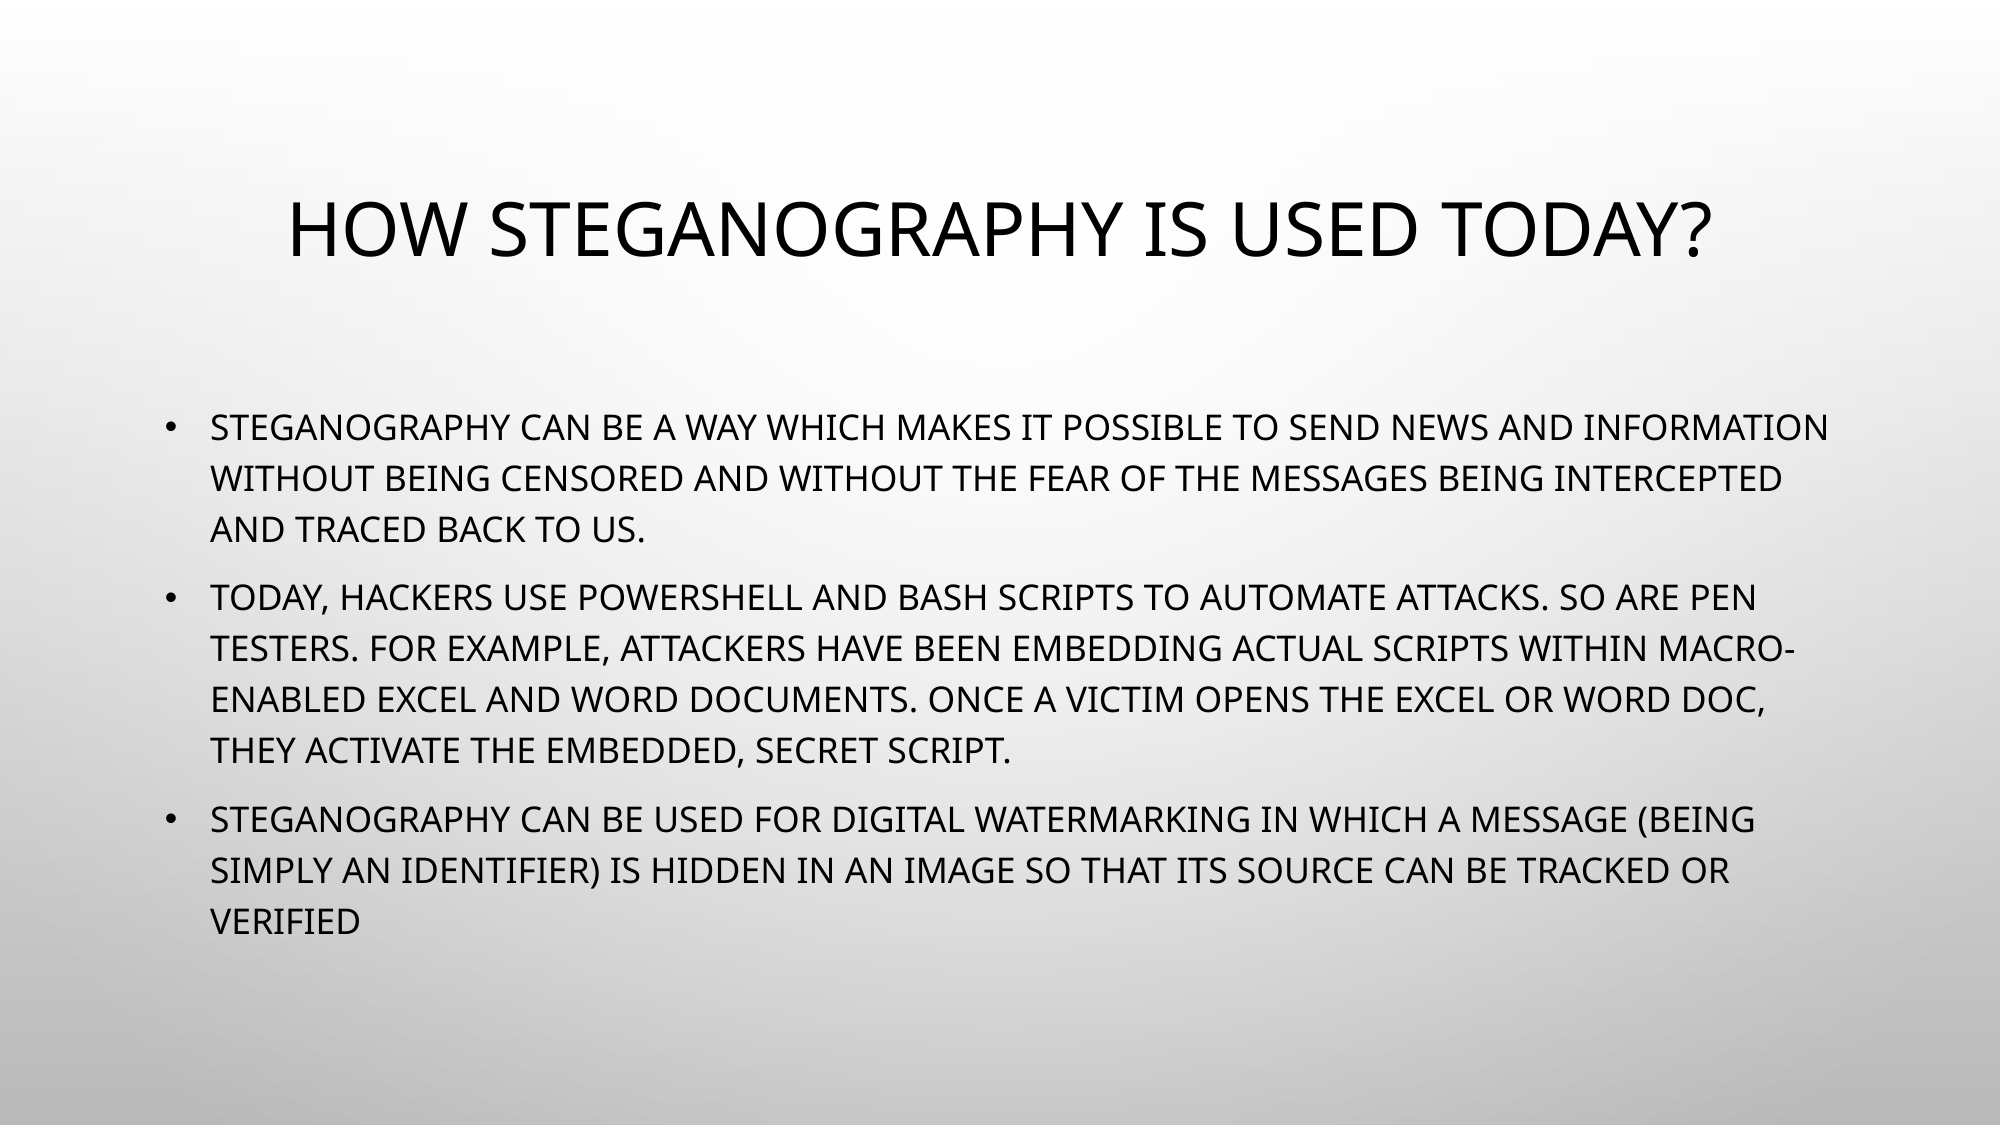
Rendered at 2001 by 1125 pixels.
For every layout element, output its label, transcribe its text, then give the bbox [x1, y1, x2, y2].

text_box How Steganography Is Used Today? [149, 101, 1850, 364]
picture [0, 0, 2000, 1125]
text_box Steganography can be a way which makes it possible to send news and information without being censored and without the fear of the messages being intercepted and traced back to us. Today, hackers use PowerShell and BASH scripts to automate attacks. So are pen testers. For example, attackers have been embedding actual scripts within macro-enabled Excel and Word documents. Once a victim opens the Excel or Word doc, they activate the embedded, secret script. Steganography can be used for digital watermarking in which a message (being simply an identifier) is hidden in an image so that its source can be tracked or verified [149, 388, 1850, 950]
